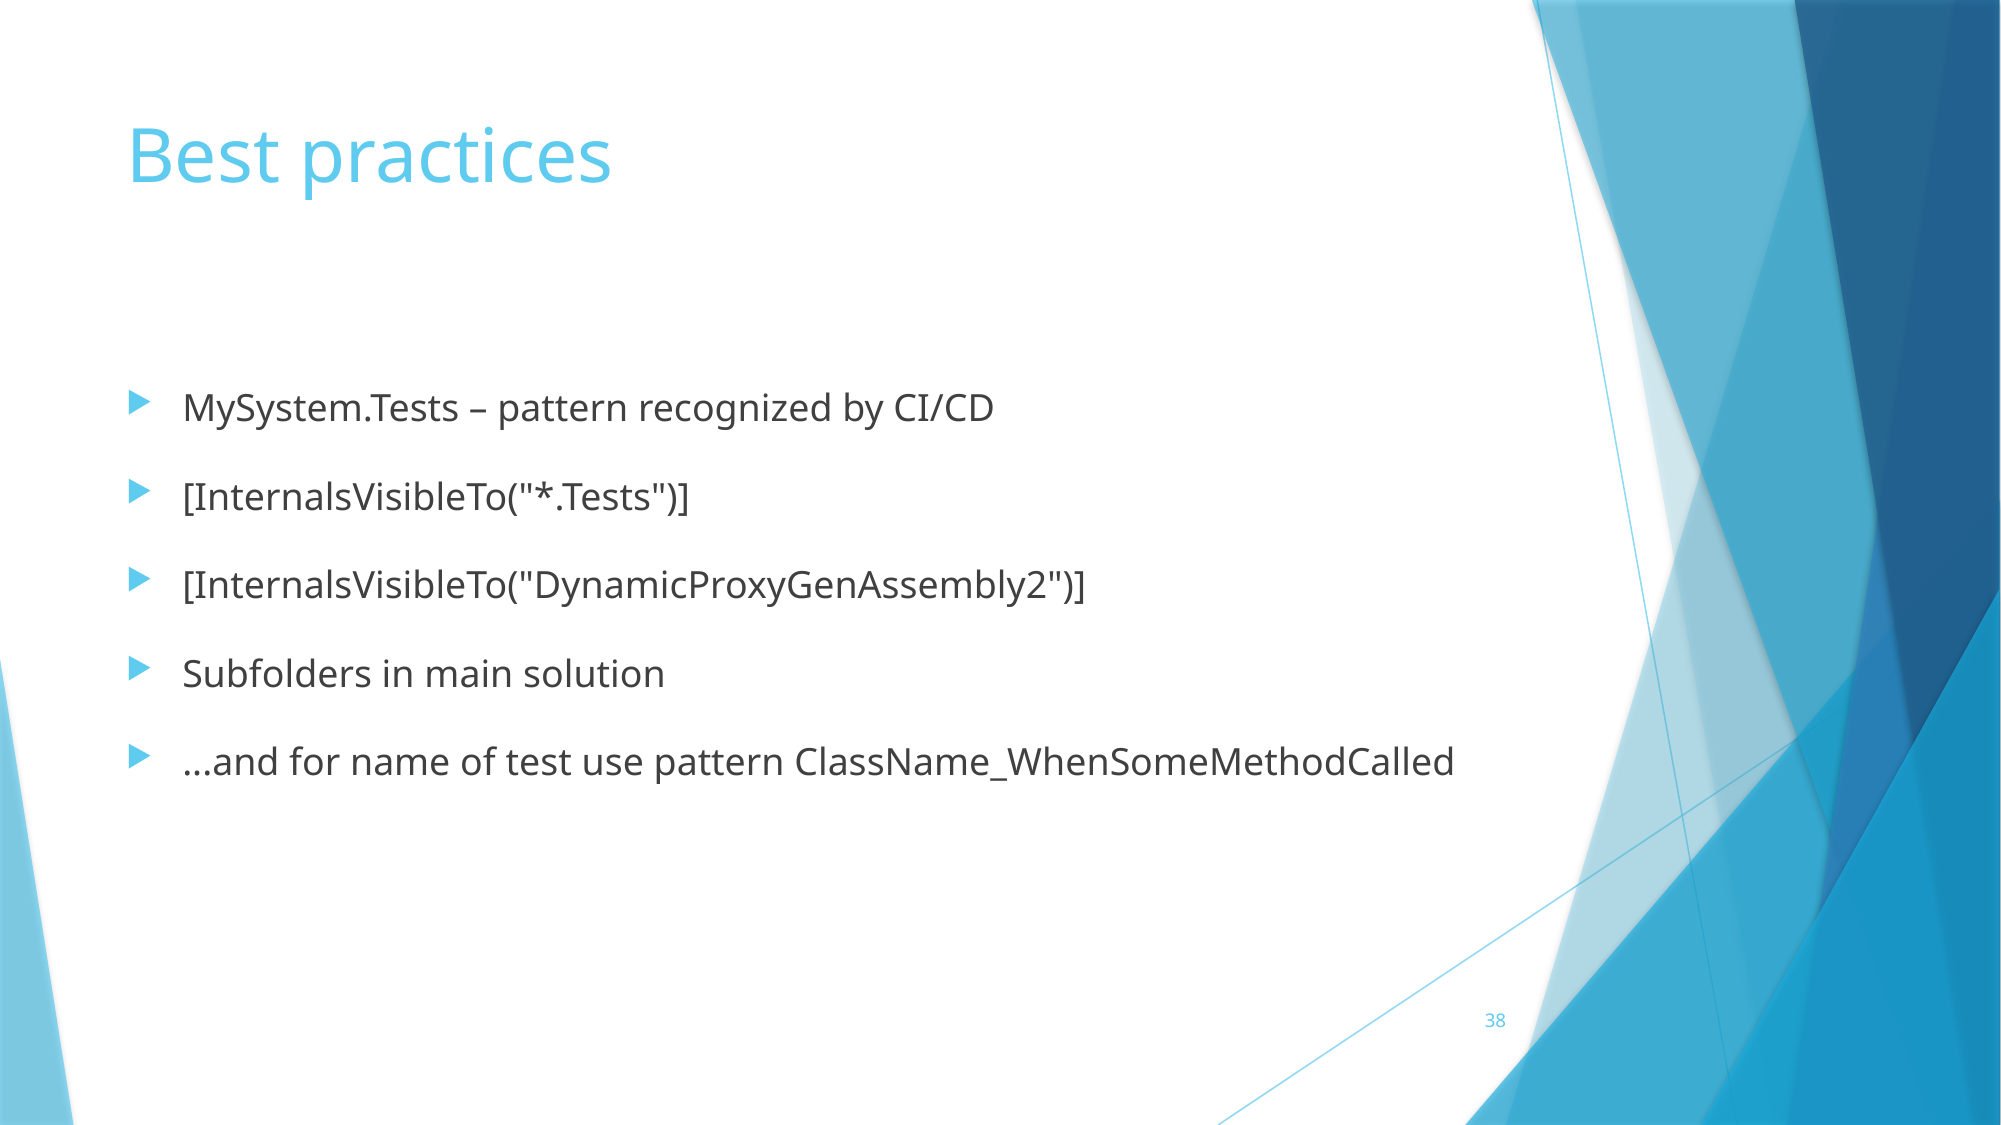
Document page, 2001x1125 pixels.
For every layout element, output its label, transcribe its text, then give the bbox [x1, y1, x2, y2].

slide_number 38 [1409, 991, 1522, 1051]
title Best practices [111, 99, 1522, 317]
list MySystem.Tests – pattern recognized by CI/CD [InternalsVisibleTo("*.Tests")] [InternalsVisibleTo("DynamicProxyGenAssembly2")] Subfolders in main solution ...and for name of test use pattern ClassName_WhenSomeMethodCalled [111, 354, 1522, 992]
